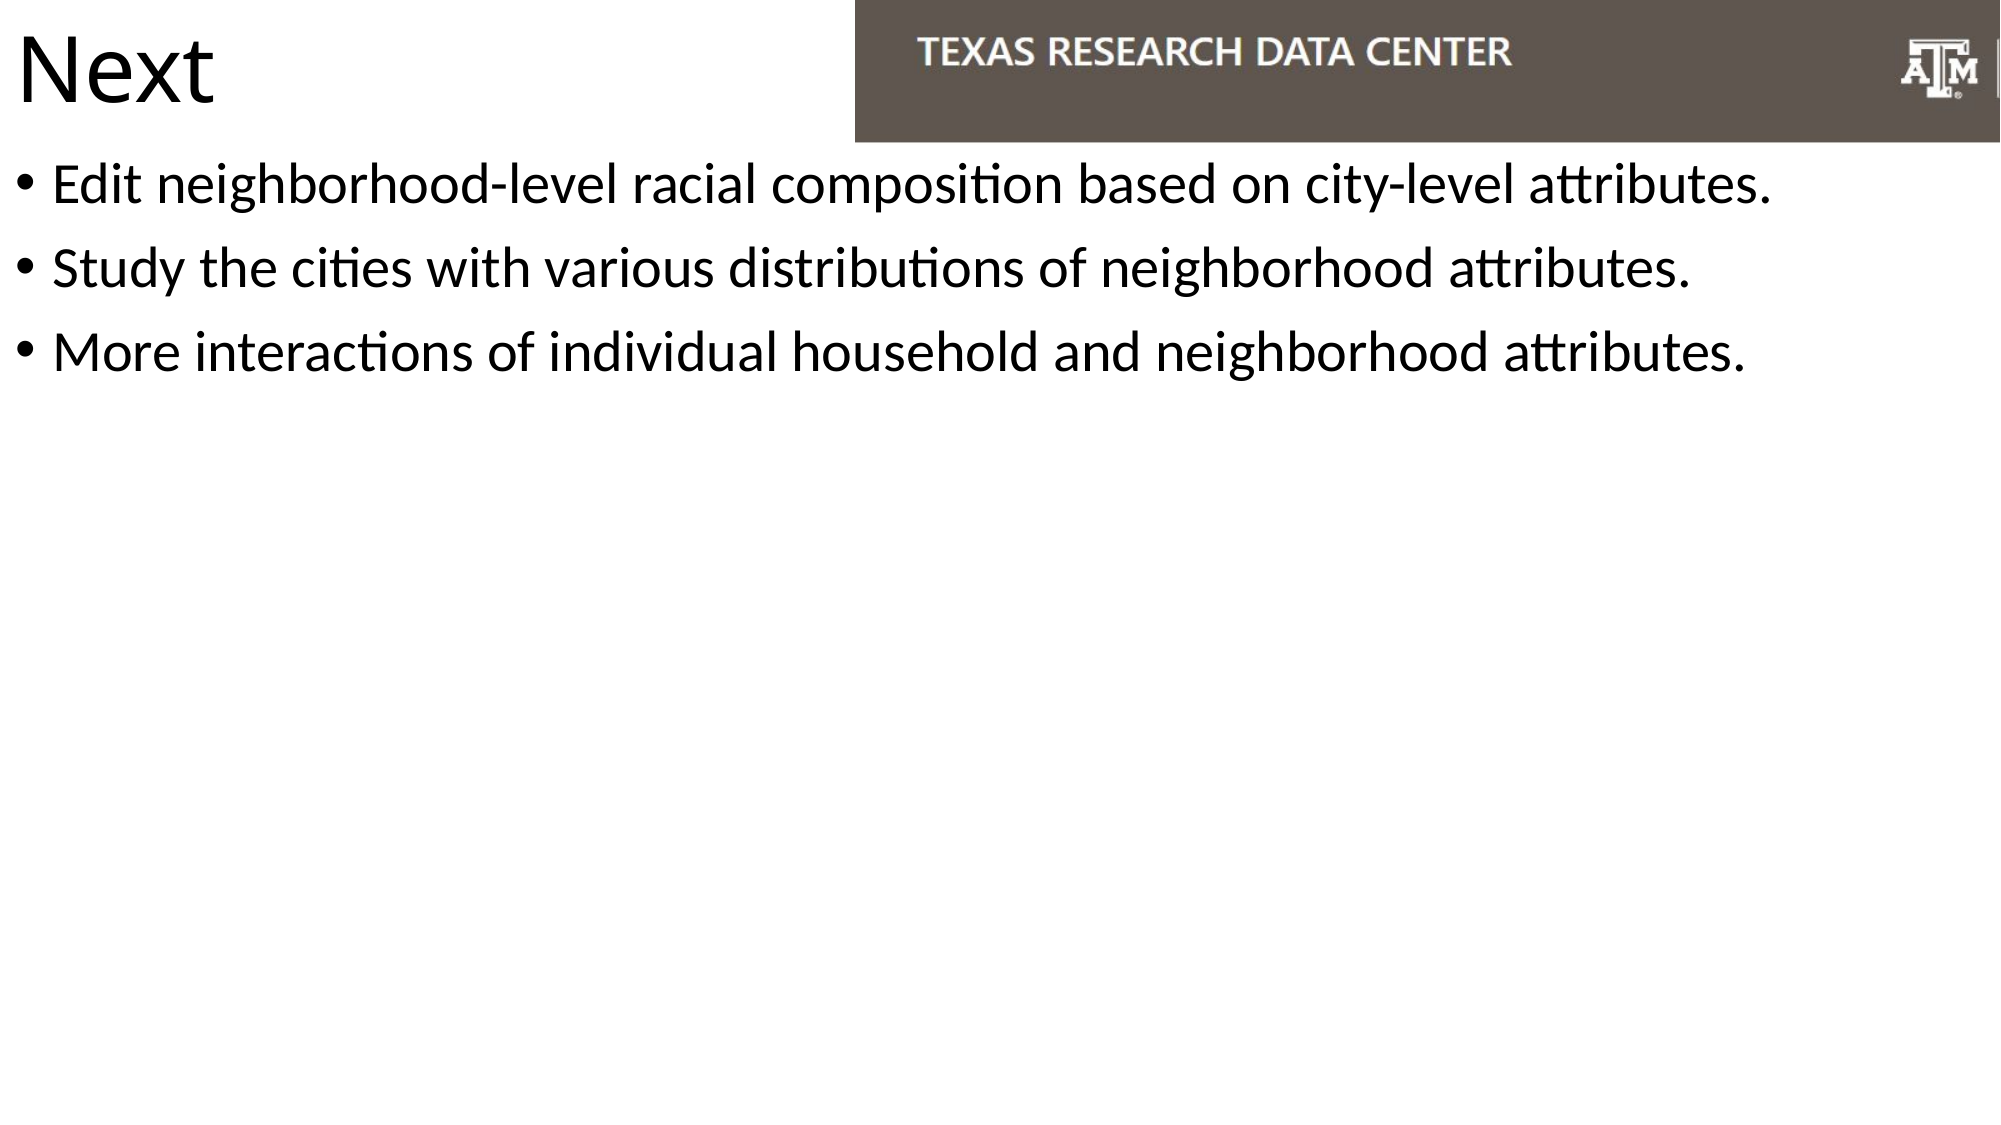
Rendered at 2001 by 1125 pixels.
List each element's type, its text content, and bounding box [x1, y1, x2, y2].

title Next [0, 0, 820, 145]
list Edit neighborhood-level racial composition based on city-level attributes. Study the cities with various distributions of neighborhood attributes. More interactions of individual household and neighborhood attributes. [0, 145, 2000, 1125]
picture [854, 0, 2000, 146]
